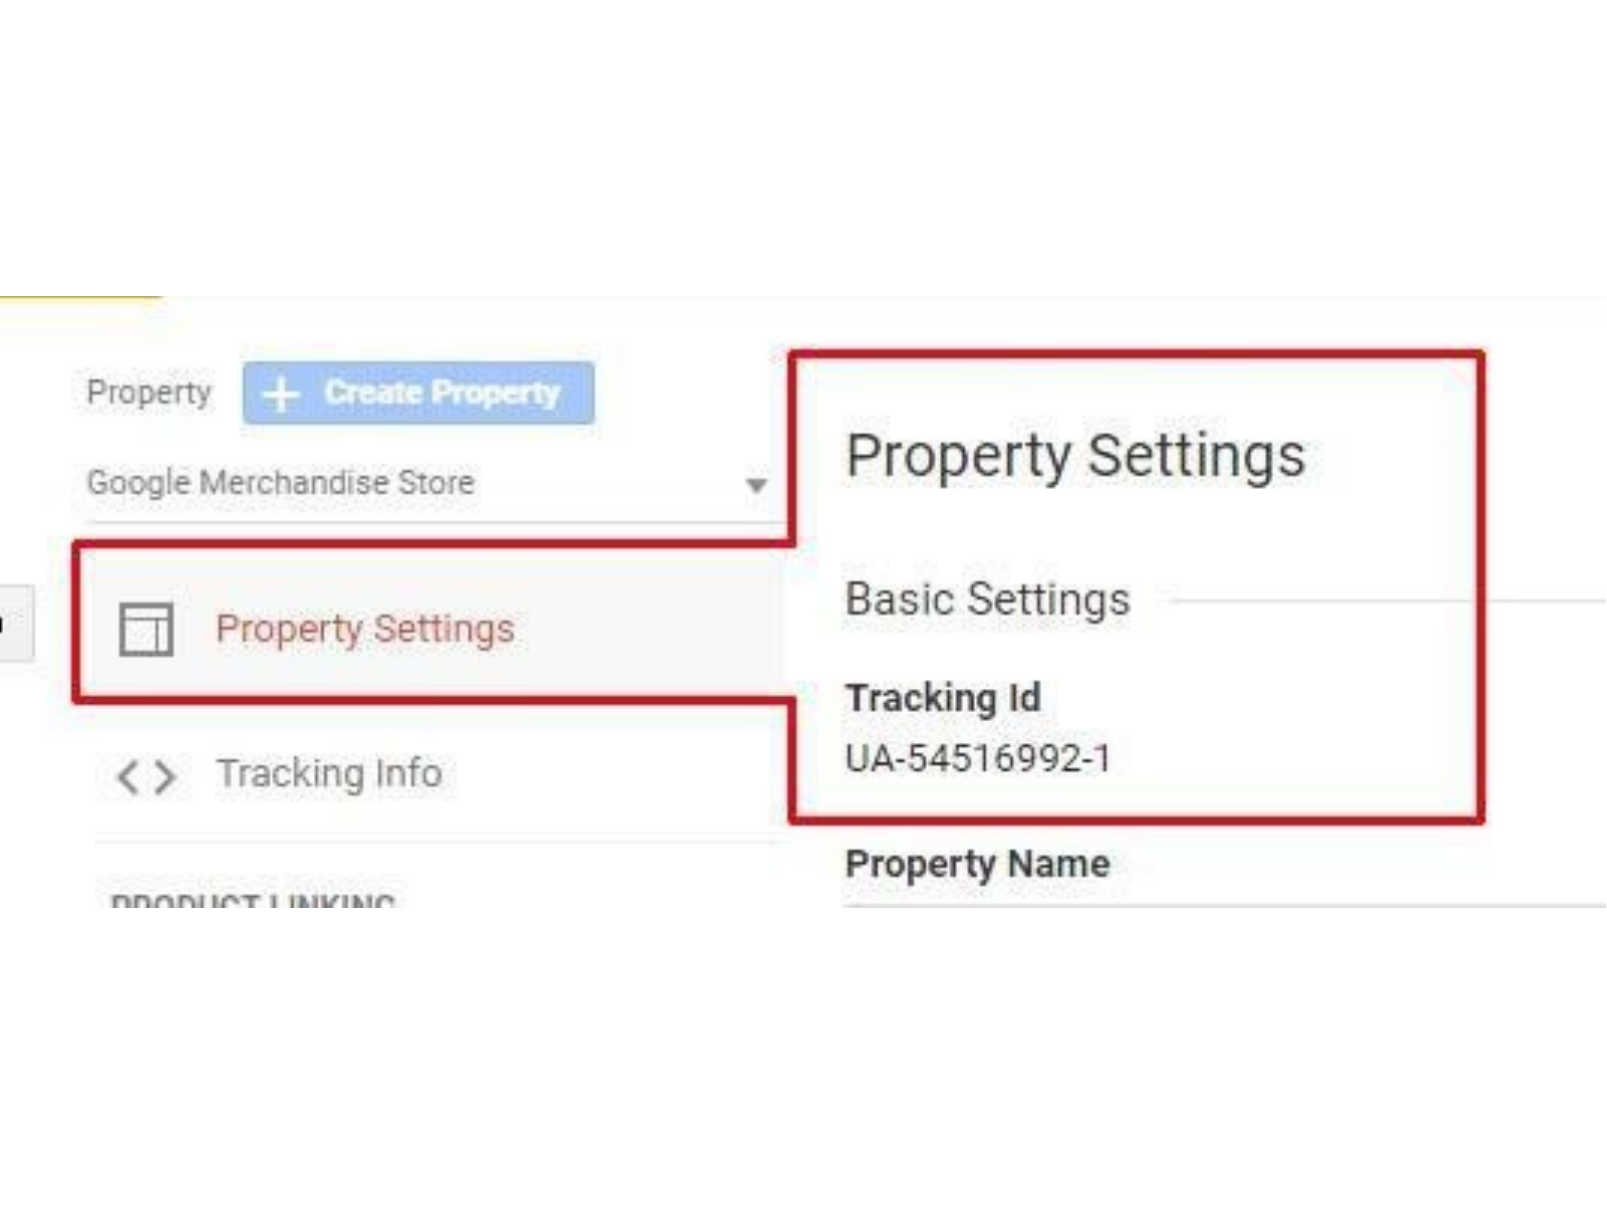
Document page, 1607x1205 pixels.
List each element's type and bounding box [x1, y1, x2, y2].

picture [0, 296, 1607, 908]
